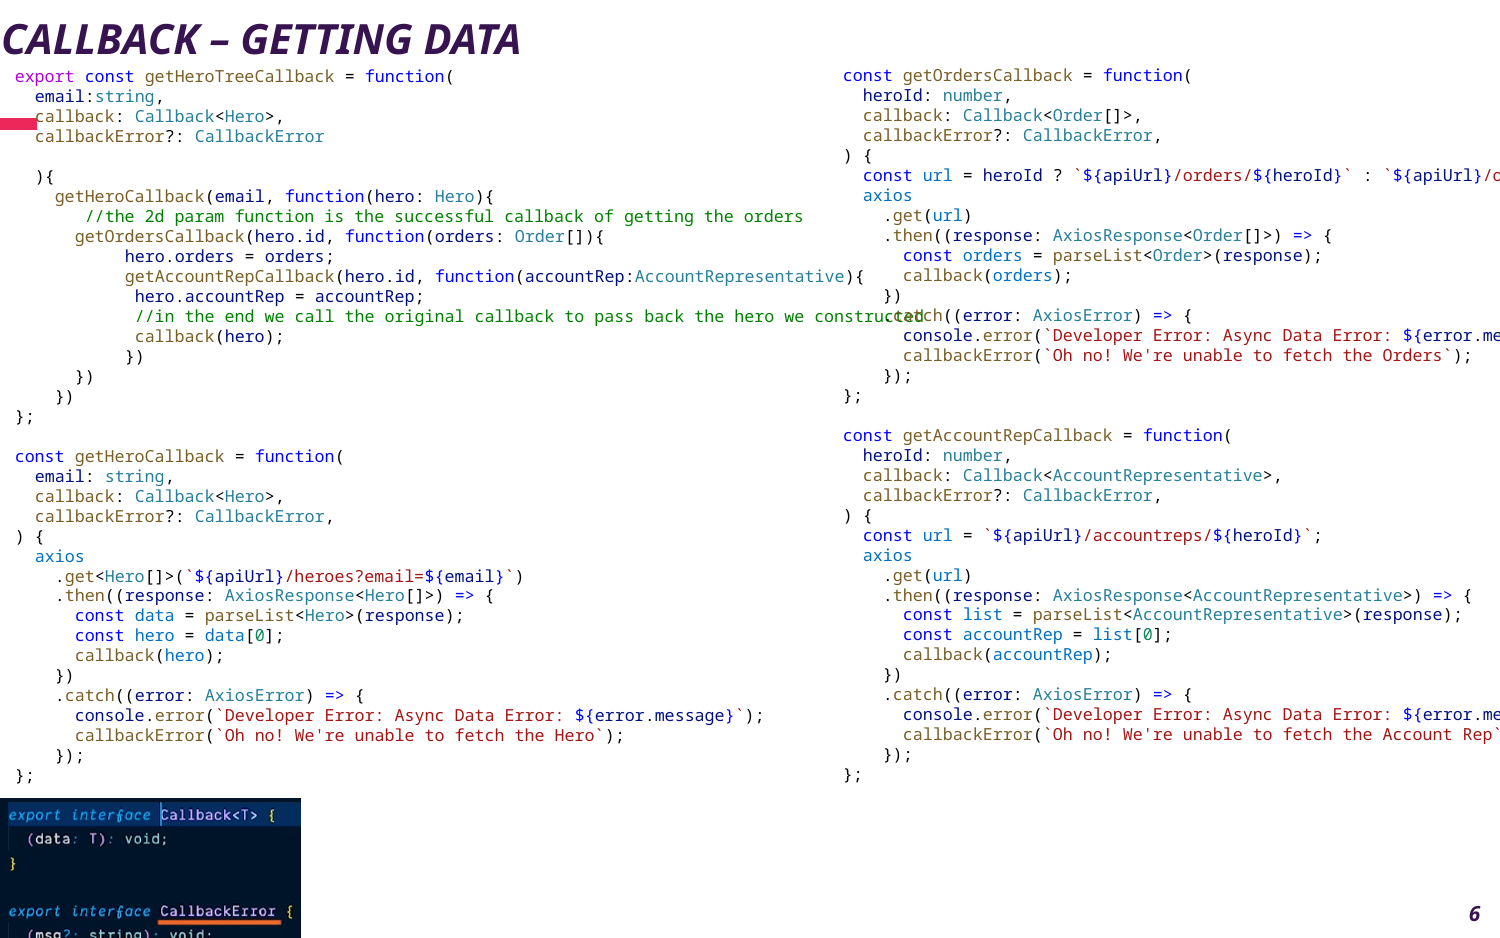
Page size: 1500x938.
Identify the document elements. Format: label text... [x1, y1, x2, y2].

text_box const getOrdersCallback = function( heroId: number, callback: Callback<Order[]>, callbackError?: CallbackError, ) { const url = heroId ? `${apiUrl}/orders/${heroId}` : `${apiUrl}/orders`; axios .get(url) .then((response: AxiosResponse<Order[]>) => { const orders = parseList<Order>(response); callback(orders); }) .catch((error: AxiosError) => { console.error(`Developer Error: Async Data Error: ${error.message}`); callbackError(`Oh no! We're unable to fetch the Orders`); }); }; const getAccountRepCallback = function( heroId: number, callback: Callback<AccountRepresentative>, callbackError?: CallbackError, ) { const url = `${apiUrl}/accountreps/${heroId}`; axios .get(url) .then((response: AxiosResponse<AccountRepresentative>) => { const list = parseList<AccountRepresentative>(response); const accountRep = list[0]; callback(accountRep); }) .catch((error: AxiosError) => { console.error(`Developer Error: Async Data Error: ${error.message}`); callbackError(`Oh no! We're unable to fetch the Account Rep`); }); }; [828, 37, 1500, 831]
slide_number 6 [1377, 889, 1496, 938]
picture [0, 798, 301, 938]
title Callback – getting data [0, 5, 543, 58]
text_box export const getHeroTreeCallback = function( email:string, callback: Callback<Hero>, callbackError?: CallbackError ){ getHeroCallback(email, function(hero: Hero){ //the 2d param function is the successful callback of getting the orders getOrdersCallback(hero.id, function(orders: Order[]){ hero.orders = orders; getAccountRepCallback(hero.id, function(accountRep:AccountRepresentative){ hero.accountRep = accountRep; //in the end we call the original callback to pass back the hero we constructed callback(hero); }) }) }) }; const getHeroCallback = function( email: string, callback: Callback<Hero>, callbackError?: CallbackError, ) { axios .get<Hero[]>(`${apiUrl}/heroes?email=${email}`) .then((response: AxiosResponse<Hero[]>) => { const data = parseList<Hero>(response); const hero = data[0]; callback(hero); }) .catch((error: AxiosError) => { console.error(`Developer Error: Async Data Error: ${error.message}`); callbackError(`Oh no! We're unable to fetch the Hero`); }); }; [0, 58, 828, 782]
